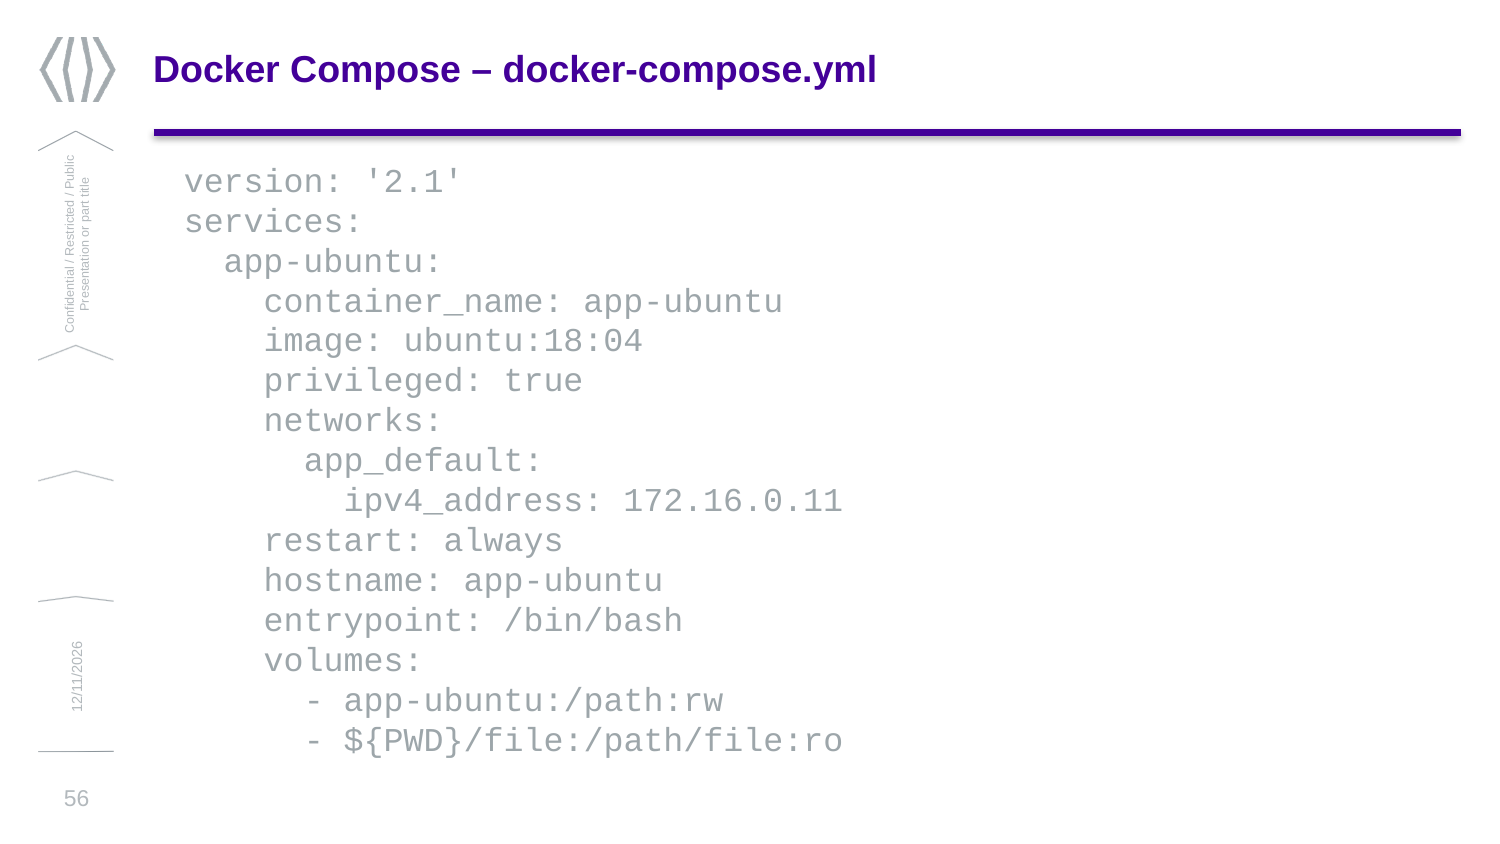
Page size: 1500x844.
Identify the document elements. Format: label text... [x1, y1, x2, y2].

text_box version: '2.1' services: app-ubuntu: container_name: app-ubuntu image: ubuntu:18:04 privileged: true networks: app_default: ipv4_address: 172.16.0.11 restart: always hostname: app-ubuntu entrypoint: /bin/bash volumes: - app-ubuntu:/path:rw - ${PWD}/file:/path/file:ro [168, 151, 1431, 766]
title Docker Compose – docker-compose.yml [138, 37, 1461, 109]
slide_number 56 [39, 775, 114, 821]
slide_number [53, 602, 99, 752]
picture [39, 37, 116, 102]
picture [37, 130, 114, 753]
footer Confidential / Restricted / Public Presentation or part title [53, 127, 99, 363]
